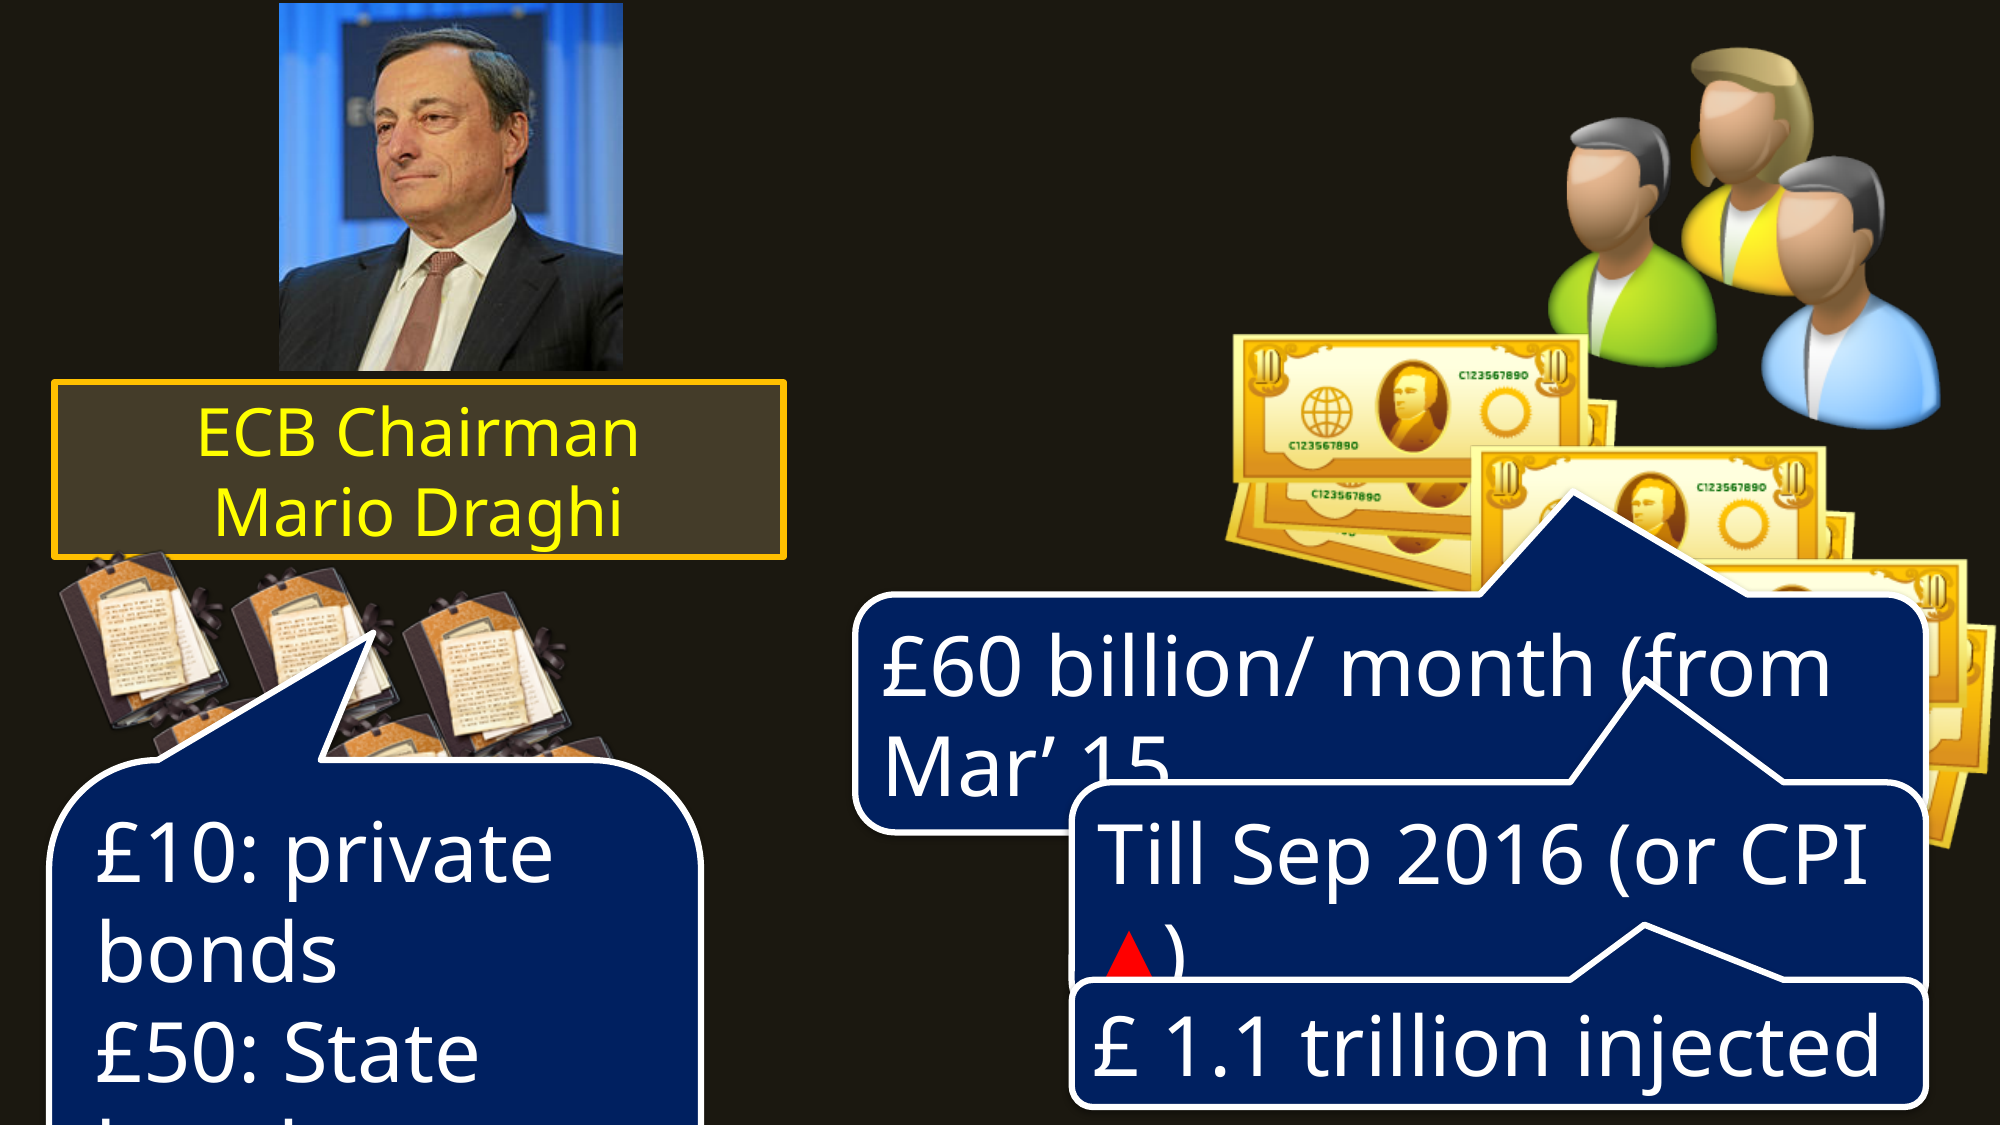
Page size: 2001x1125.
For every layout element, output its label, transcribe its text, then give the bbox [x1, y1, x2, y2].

picture [46, 542, 686, 928]
text_box £10: private bonds £50: State bonds (BBB- or above) [45, 759, 705, 1125]
text_box £ 1.1 trillion injected [1068, 921, 1930, 1111]
text_box ECB Chairman Mario Draghi [54, 382, 784, 557]
picture [1220, 31, 2000, 900]
text_box Till Sep 2016 (or CPI ▲) [1068, 779, 1930, 988]
picture [278, 3, 624, 372]
text_box £60 billion/ month (from Mar’ 15 [852, 591, 1453, 836]
